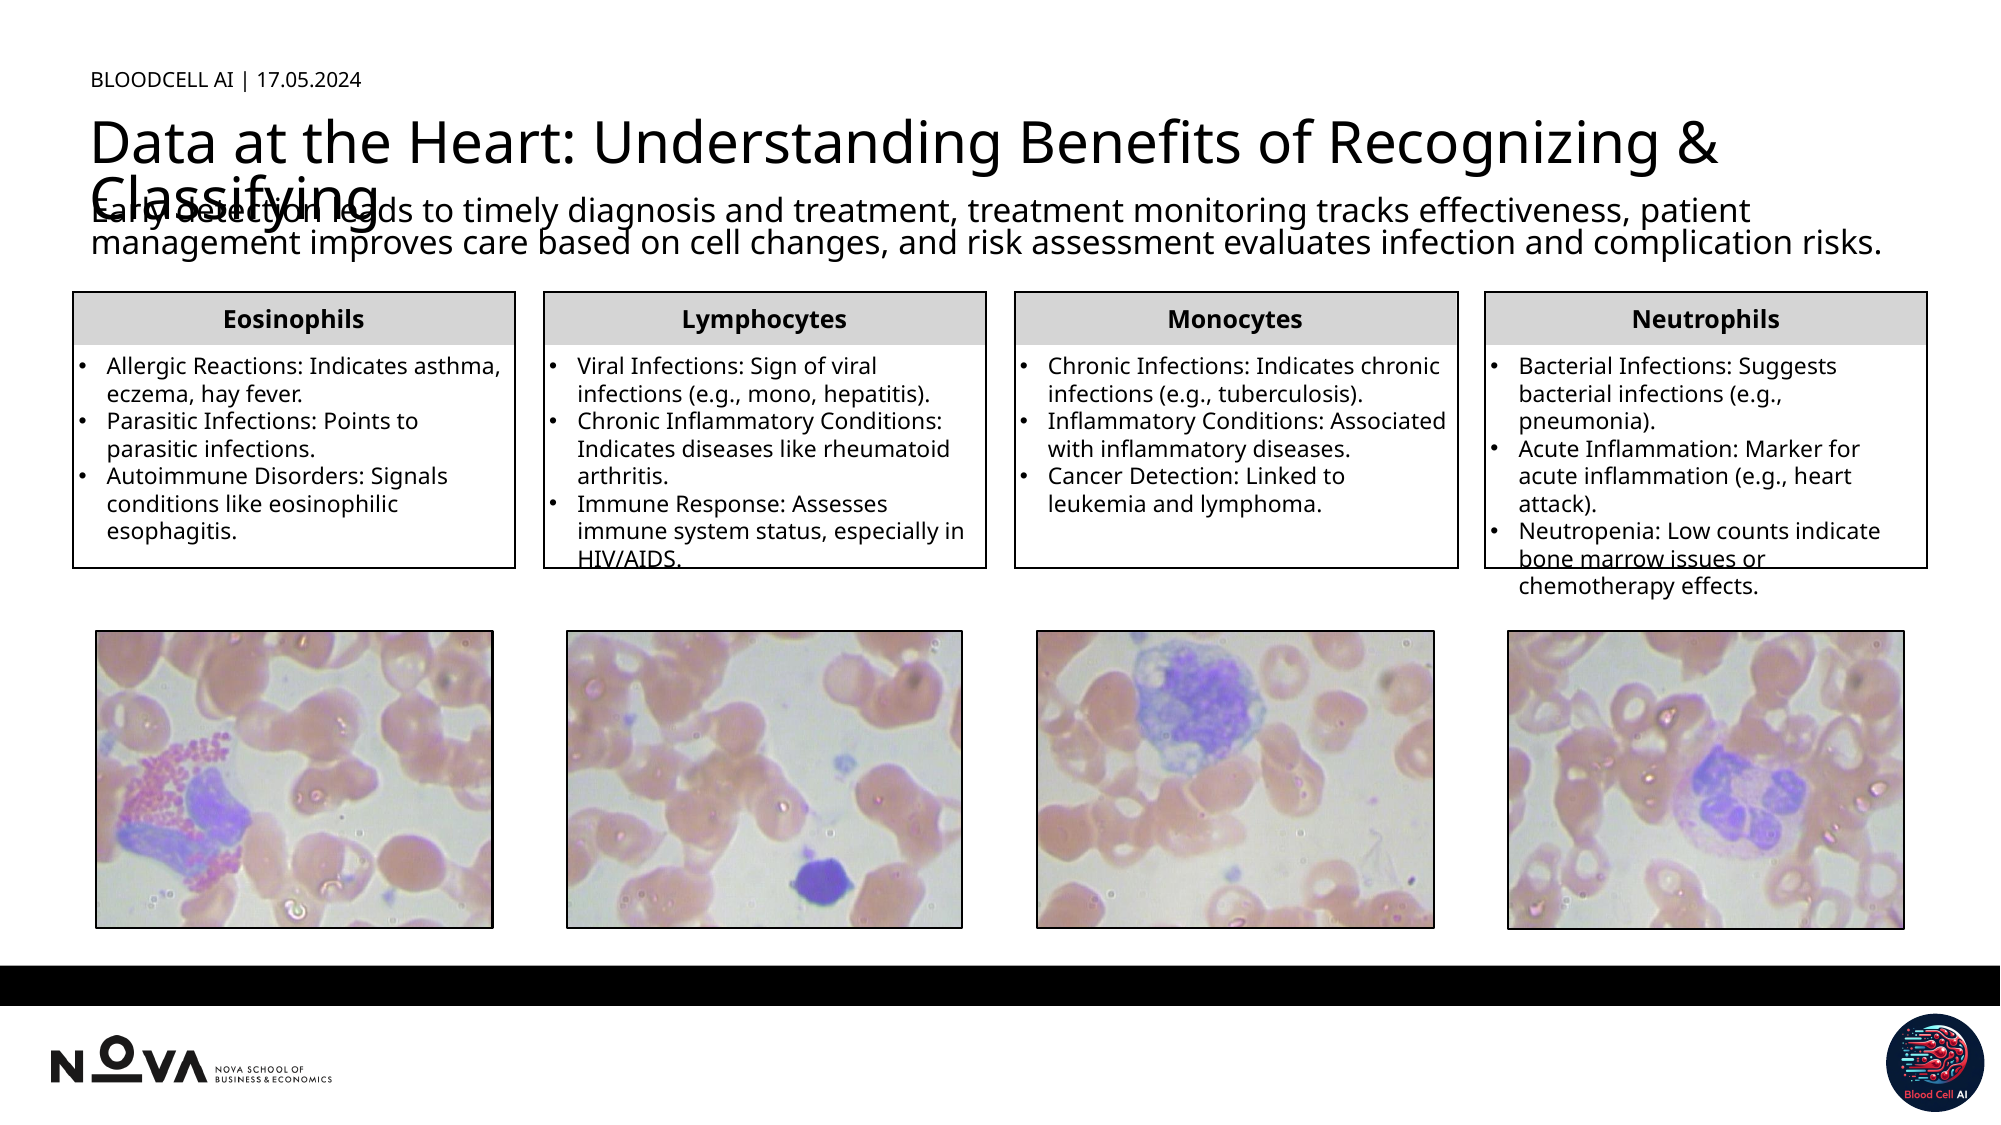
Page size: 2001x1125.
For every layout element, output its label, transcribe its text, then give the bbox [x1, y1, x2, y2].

picture [1037, 631, 1433, 928]
picture [96, 631, 492, 928]
picture [51, 1035, 332, 1083]
text_box [543, 292, 987, 569]
picture [567, 631, 962, 928]
picture [1509, 632, 1903, 928]
text_box [72, 292, 516, 569]
picture [1886, 1013, 1985, 1112]
list Data at the Heart: Understanding Benefits of Recognizing & Classifying [74, 111, 1976, 176]
text_box [1484, 292, 1928, 569]
list Early detection leads to timely diagnosis and treatment, treatment monitoring tracks effectiveness, patient management improves care based on cell changes, and risk assessment evaluates infection and complication risks. [75, 189, 1925, 231]
text_box [1014, 292, 1458, 569]
